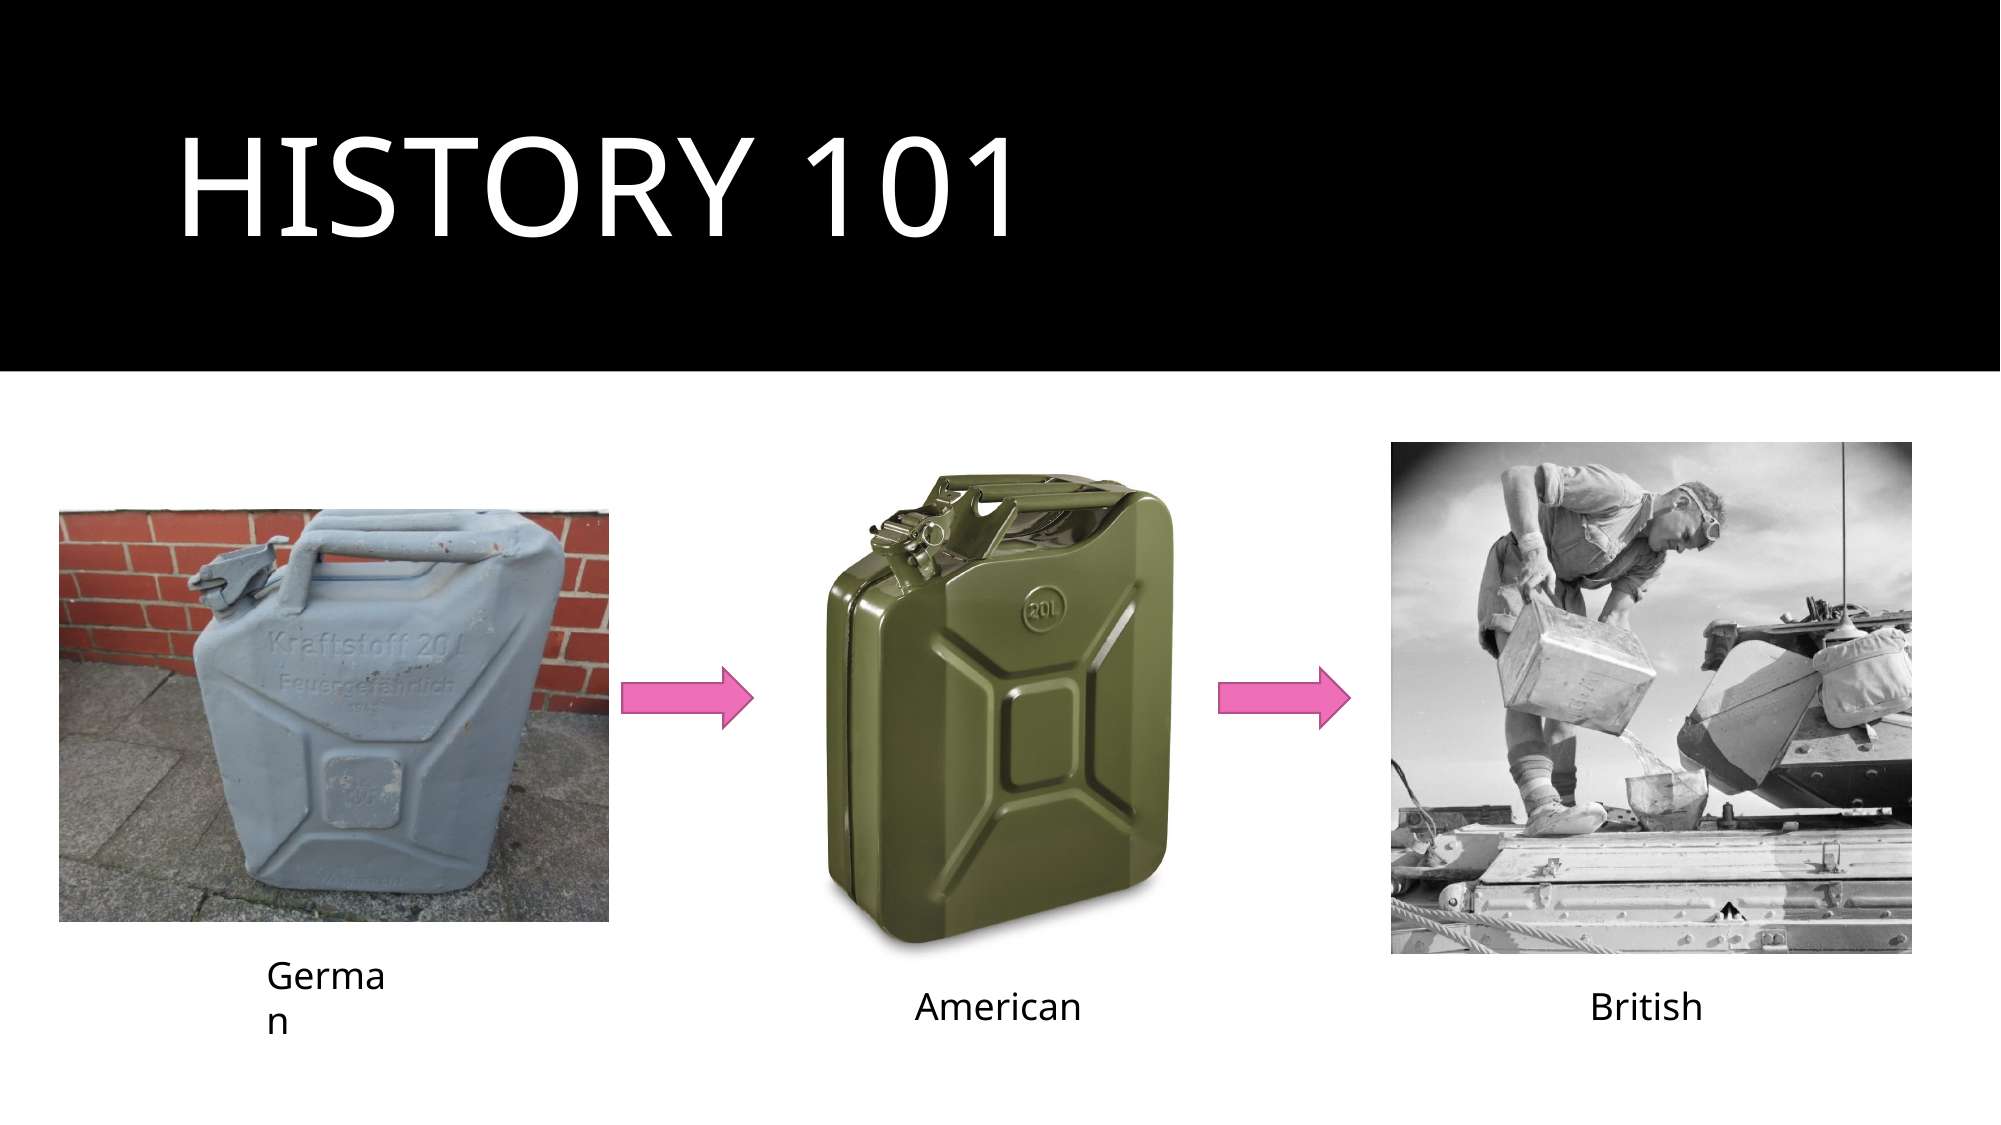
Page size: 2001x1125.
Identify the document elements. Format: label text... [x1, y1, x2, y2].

text_box [1261, 665, 1352, 731]
picture [739, 454, 1261, 976]
title History 101 [157, 52, 1842, 332]
picture [1391, 442, 1912, 954]
picture [59, 509, 609, 922]
text_box British [1574, 975, 1729, 1035]
text_box [621, 665, 739, 731]
text_box German [251, 944, 417, 1050]
text_box American [899, 976, 1100, 1036]
